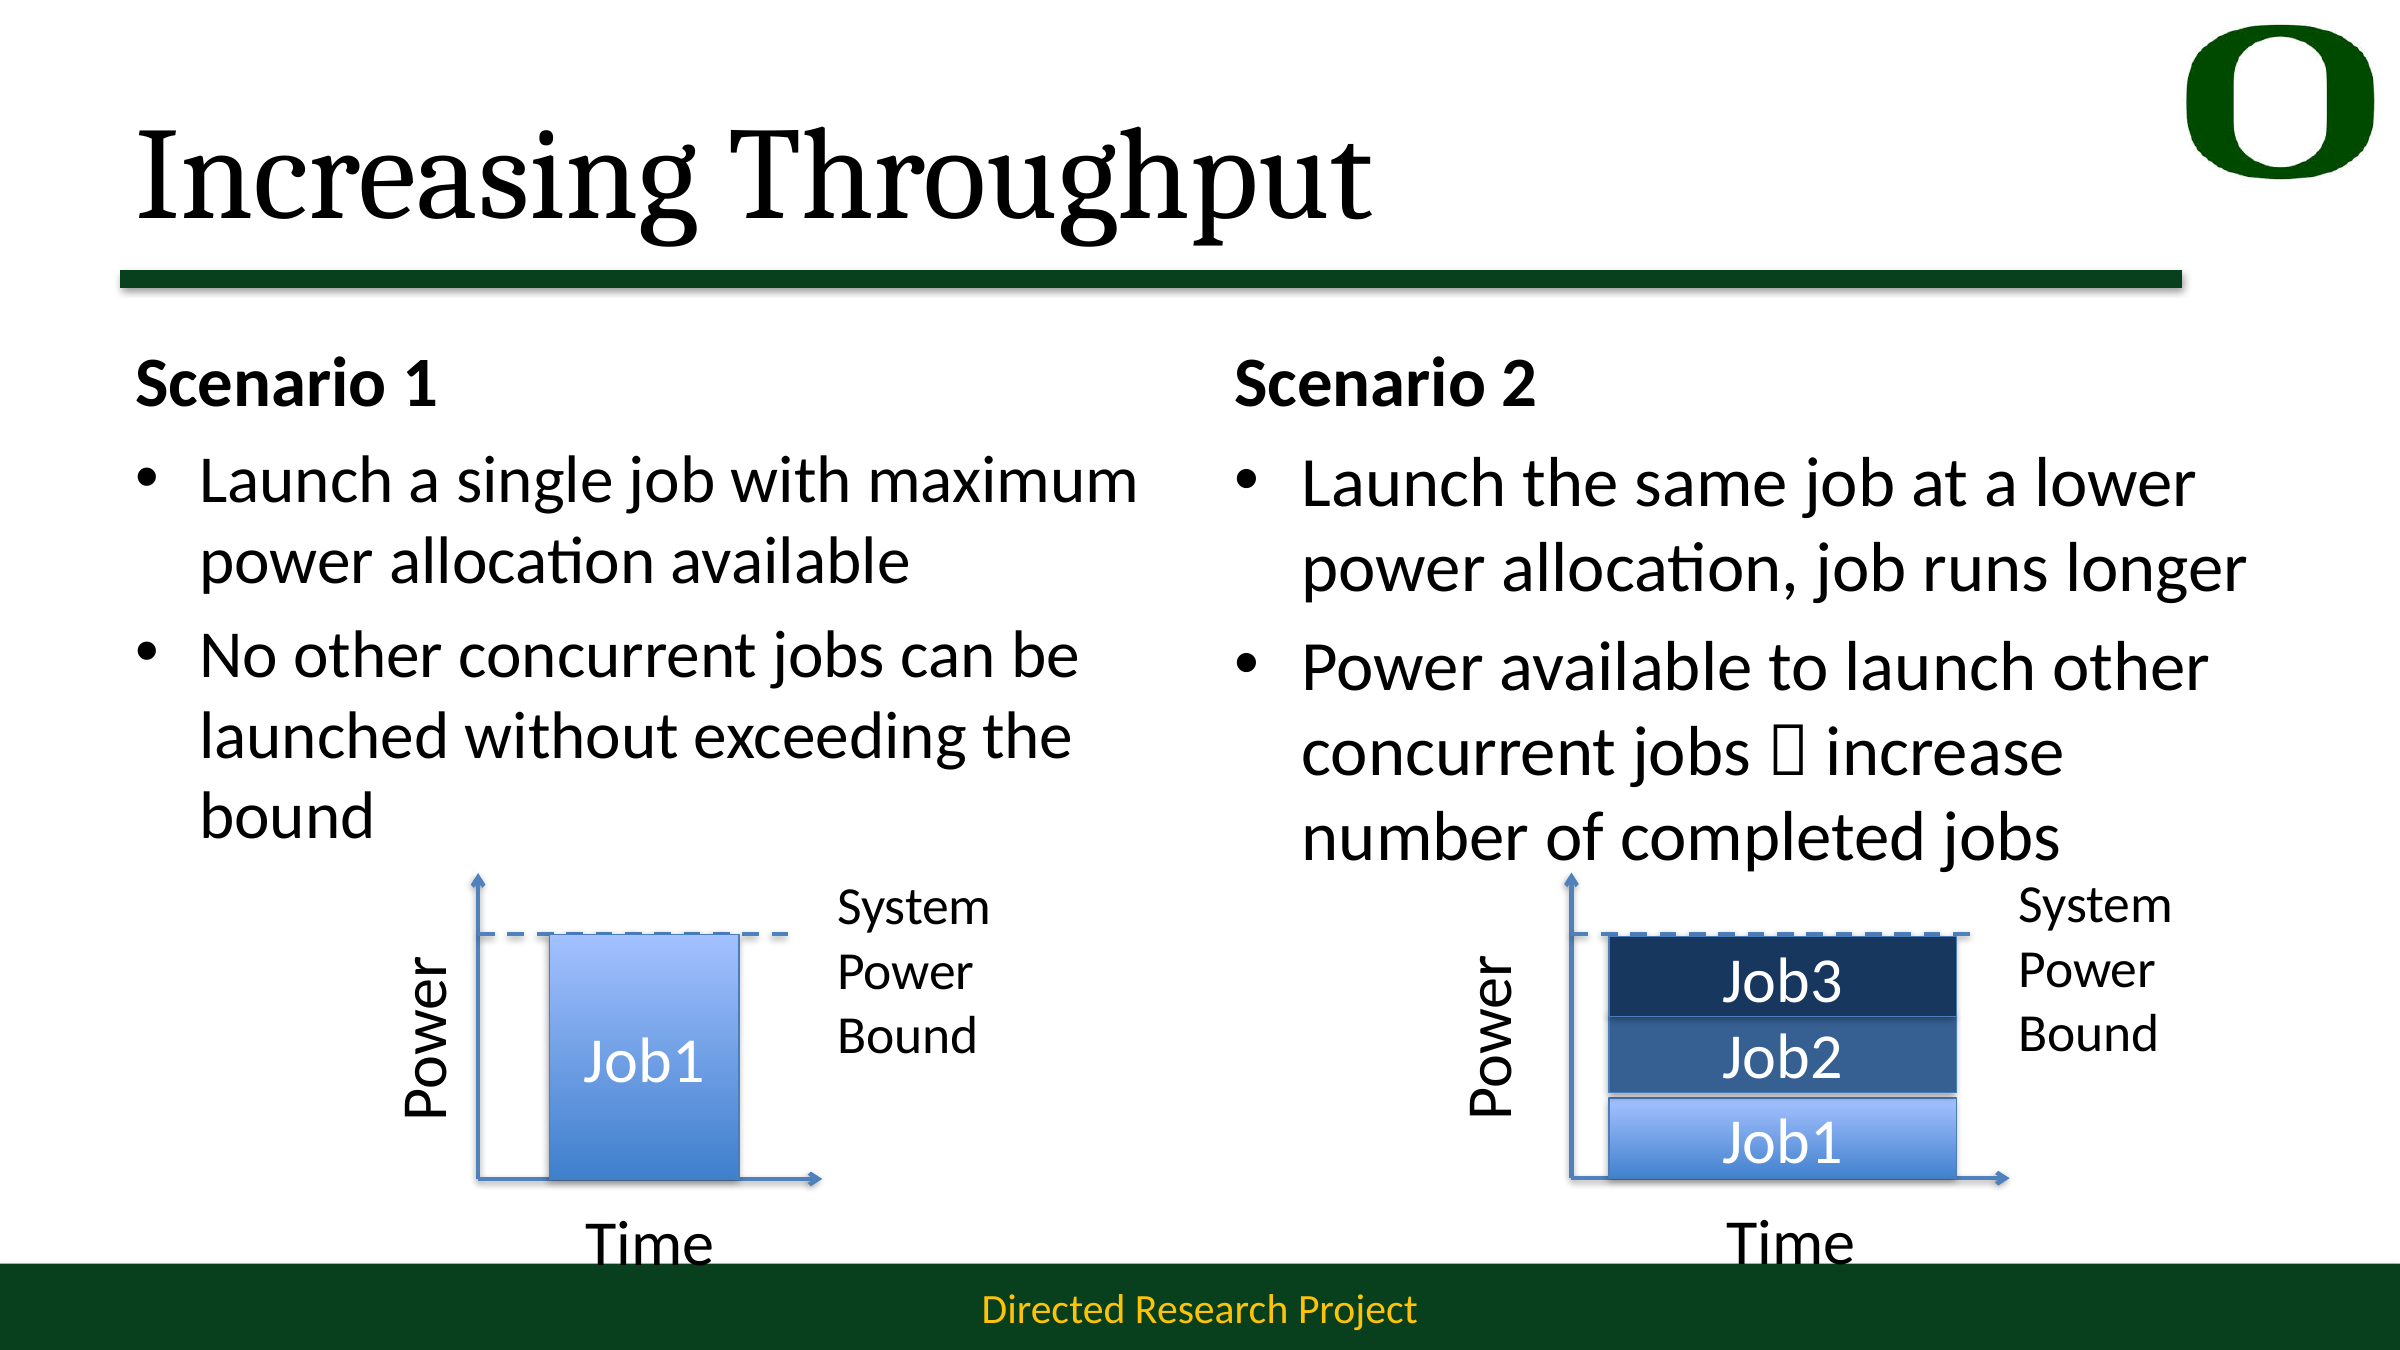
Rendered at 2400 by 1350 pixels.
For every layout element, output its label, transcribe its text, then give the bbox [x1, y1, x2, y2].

title Increasing Throughput [120, 54, 2182, 279]
list Launch the same job at a lower power allocation, job runs longer Power available to launch other concurrent jobs  increase number of completed jobs [1219, 428, 2280, 919]
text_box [1439, 872, 2010, 1287]
picture [2181, 20, 2379, 183]
list Scenario 2 [1219, 302, 2280, 428]
list Scenario 1 [120, 302, 1181, 428]
text_box System Power Bound [2003, 861, 2190, 1070]
text_box System Power Bound [822, 864, 1008, 1072]
list Launch a single job with maximum power allocation available No other concurrent jobs can be launched without exceeding the bound [120, 428, 1181, 920]
slide_number 10 [1719, 1251, 2280, 1324]
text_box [374, 872, 823, 1287]
